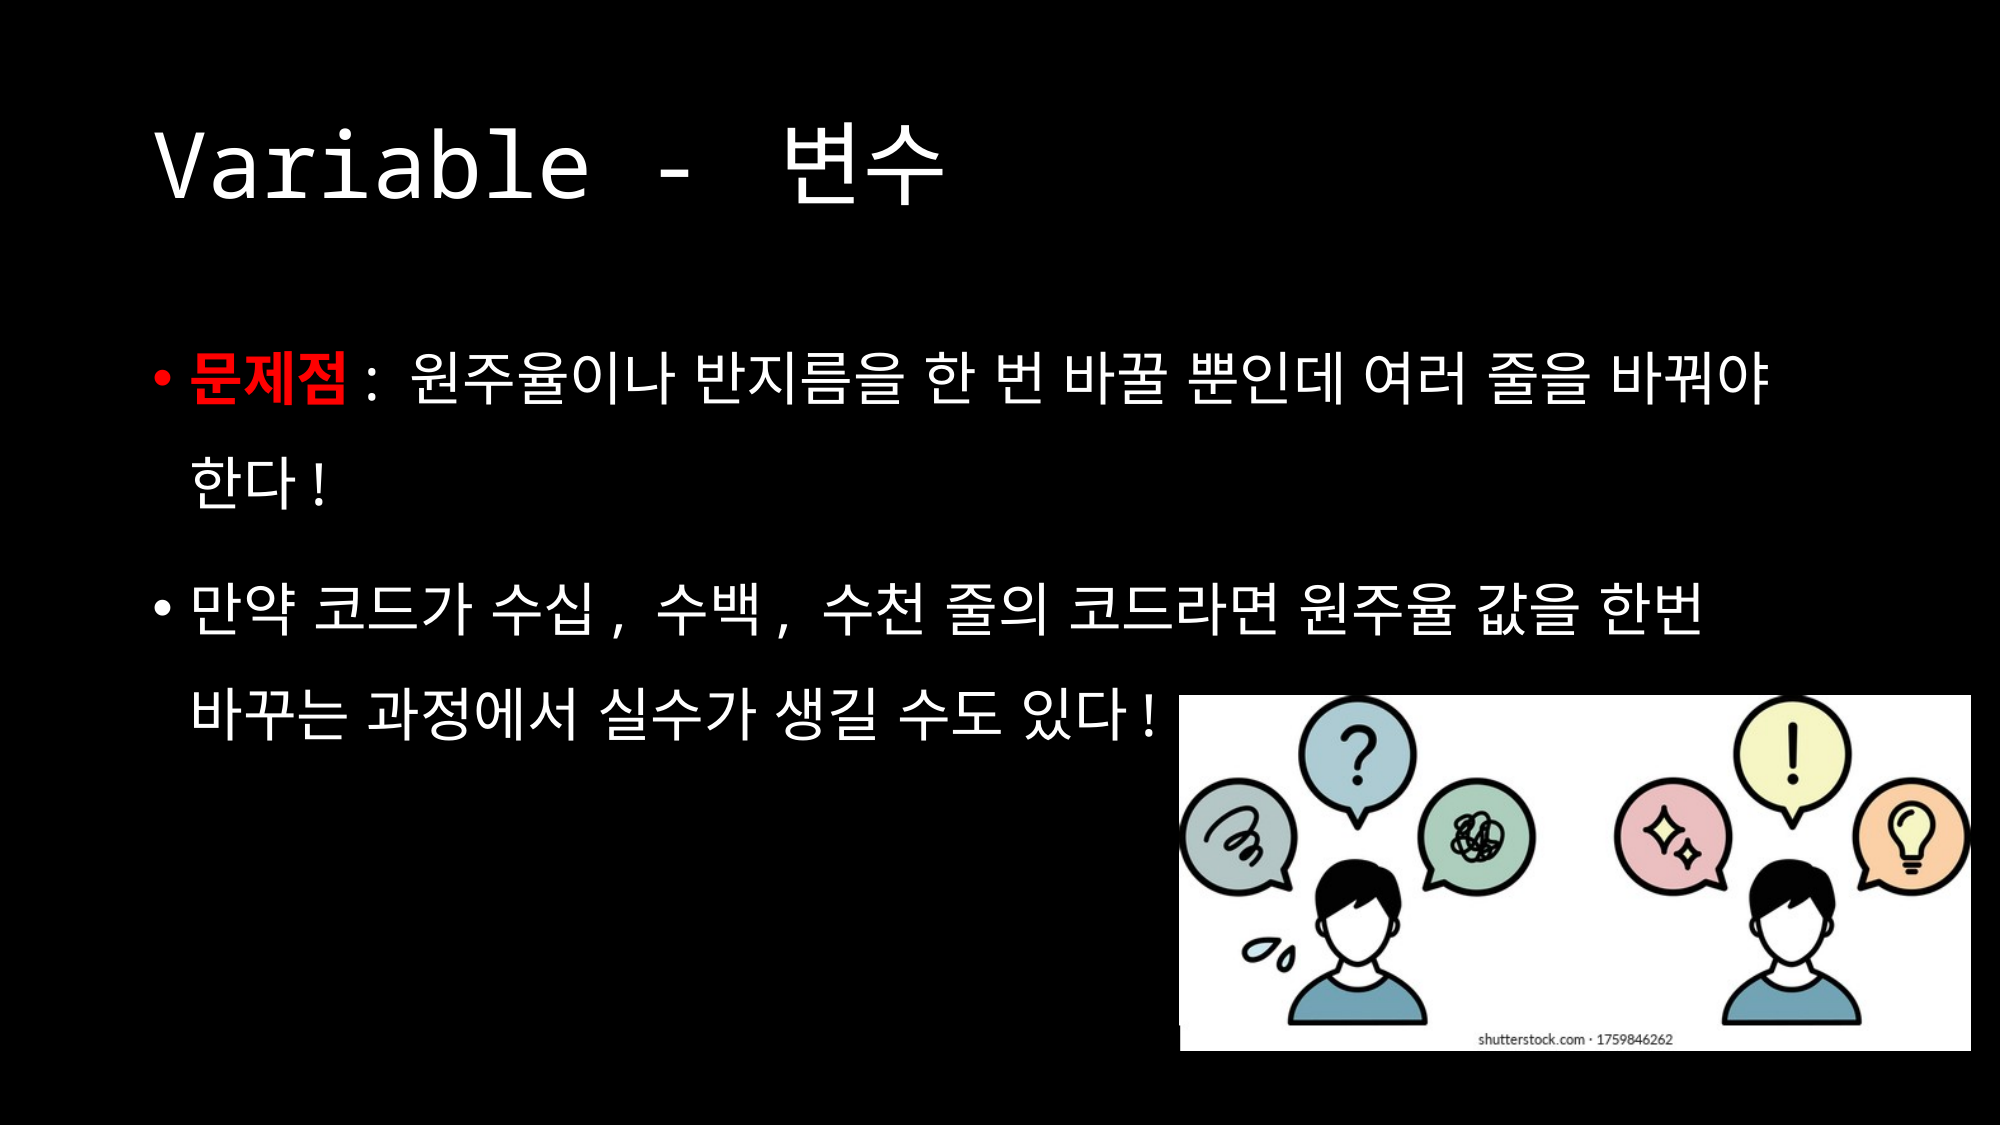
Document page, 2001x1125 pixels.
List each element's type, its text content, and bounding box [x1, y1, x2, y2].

list 문제점: 원주율이나 반지름을 한 번 바꿀 뿐인데 여러 줄을 바꿔야 한다! 만약 코드가 수십, 수백, 수천 줄의 코드라면 원주율 값을 한번 바꾸는 과정에서 실수가 생길 수도 있다! [137, 299, 1863, 1014]
picture [1178, 694, 1971, 1051]
title Variable - 변수 [137, 59, 1863, 278]
